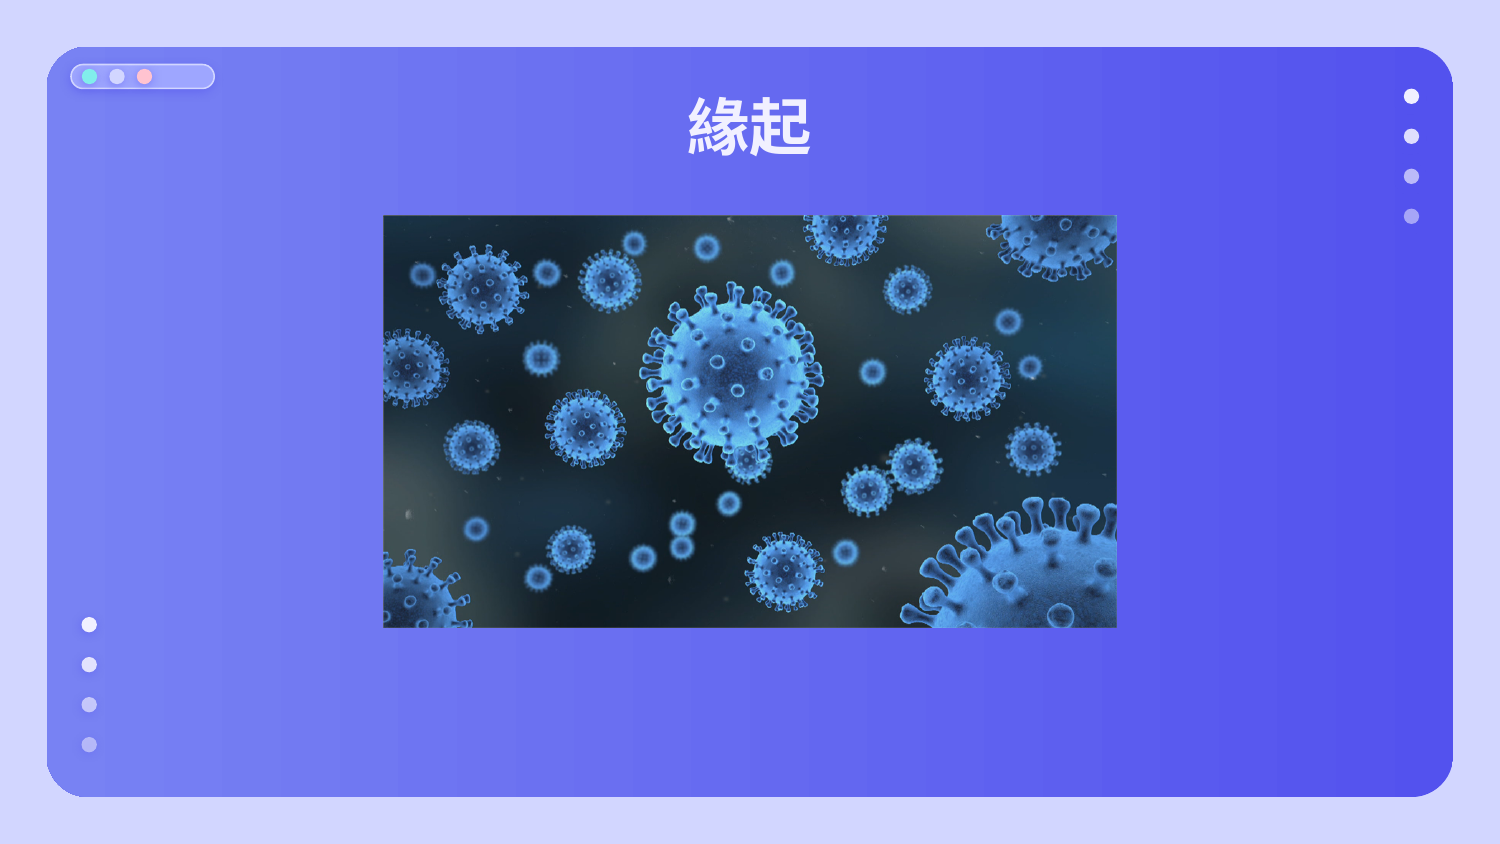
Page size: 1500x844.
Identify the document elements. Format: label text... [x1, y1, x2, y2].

picture [383, 215, 1117, 629]
title 緣起 [118, 72, 1382, 167]
